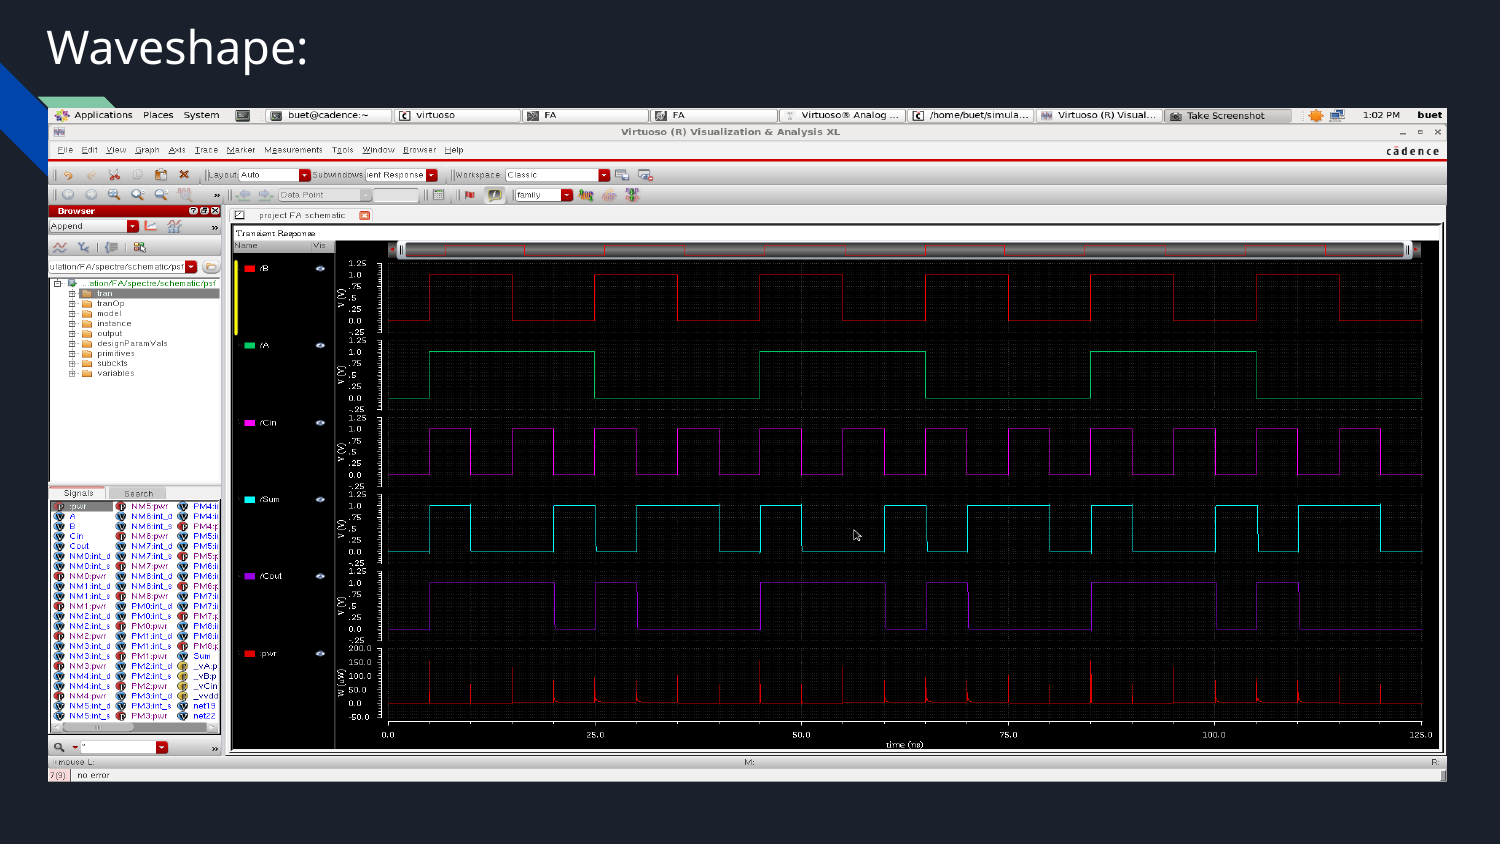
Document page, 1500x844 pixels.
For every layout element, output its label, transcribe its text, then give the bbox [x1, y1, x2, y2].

title Waveshape: [31, 0, 1430, 94]
picture [48, 107, 1447, 783]
